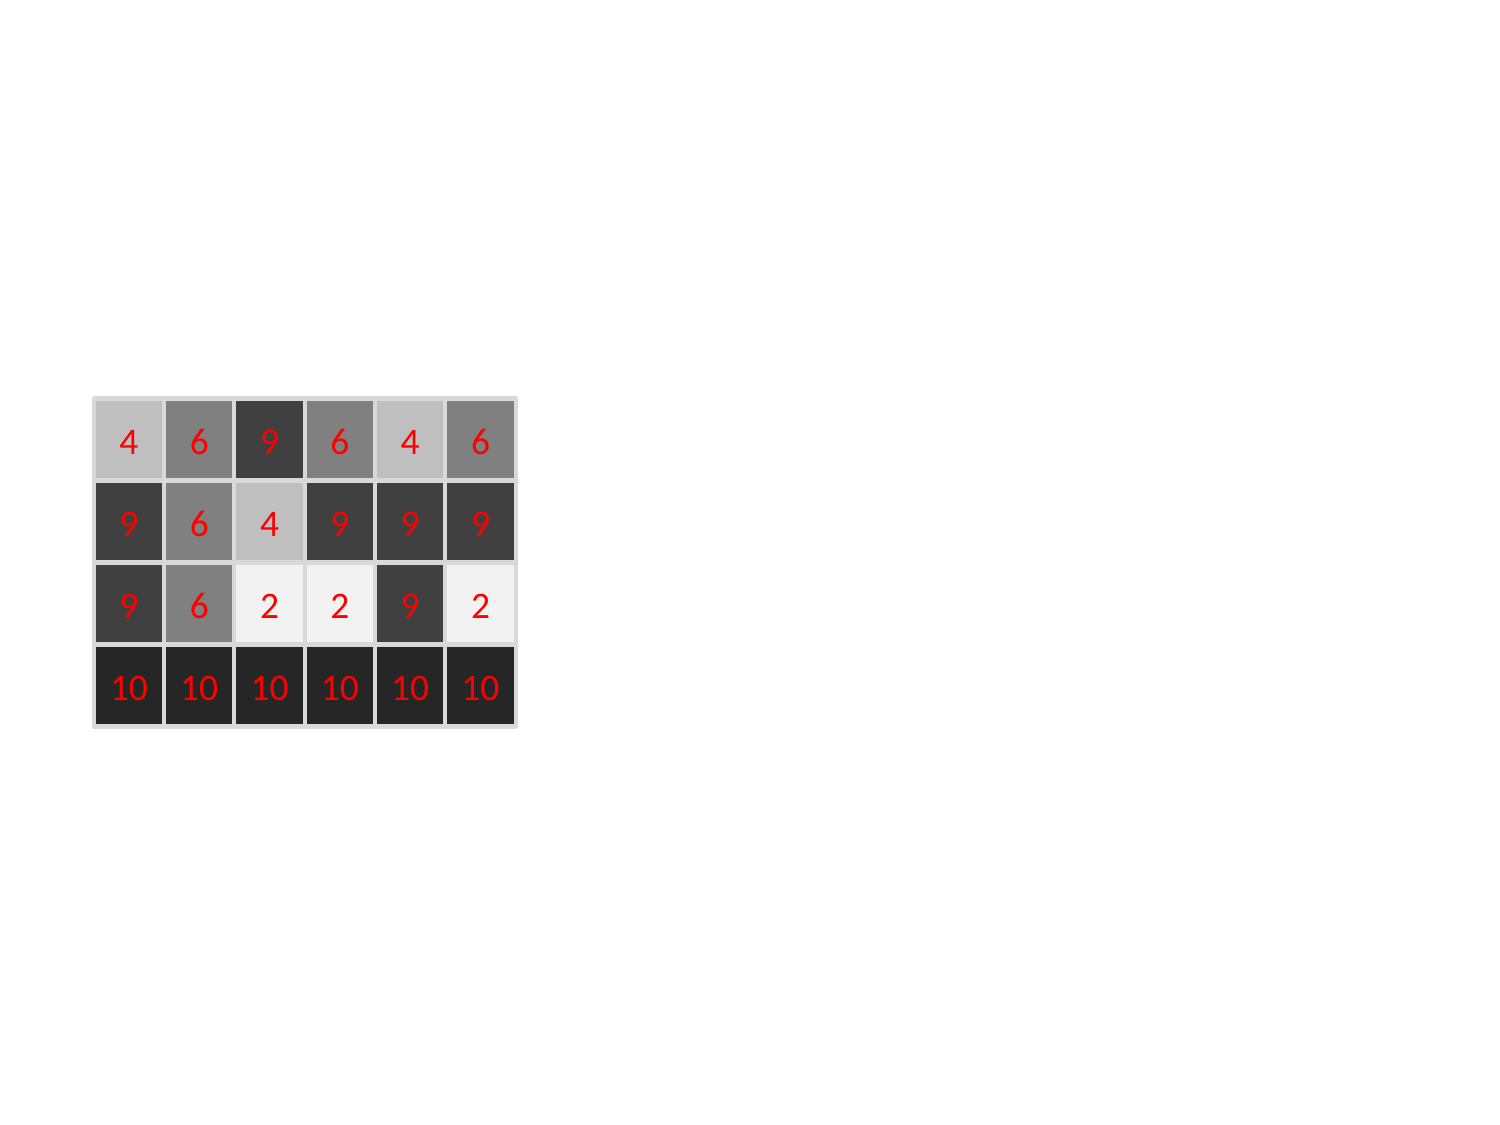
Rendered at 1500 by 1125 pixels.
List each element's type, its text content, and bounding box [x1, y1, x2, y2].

text_box 10 [373, 642, 443, 729]
text_box 6 [166, 478, 232, 560]
text_box 9 [232, 396, 303, 478]
text_box 4 [92, 396, 166, 478]
text_box 6 [166, 396, 232, 478]
text_box 4 [373, 396, 443, 478]
text_box 9 [373, 478, 443, 560]
text_box 10 [232, 642, 303, 729]
text_box 4 [232, 478, 303, 560]
text_box 9 [443, 478, 518, 560]
text_box 2 [303, 560, 373, 642]
text_box 9 [373, 560, 443, 642]
text_box 10 [166, 642, 232, 729]
text_box 10 [443, 642, 518, 729]
text_box 10 [303, 642, 373, 729]
text_box 9 [303, 478, 373, 560]
text_box 6 [443, 396, 518, 478]
text_box 9 [92, 478, 166, 560]
text_box 9 [92, 560, 166, 642]
text_box 6 [166, 560, 232, 642]
text_box 2 [232, 560, 303, 642]
text_box 6 [303, 396, 373, 478]
text_box 2 [443, 560, 518, 642]
text_box 10 [92, 642, 166, 729]
